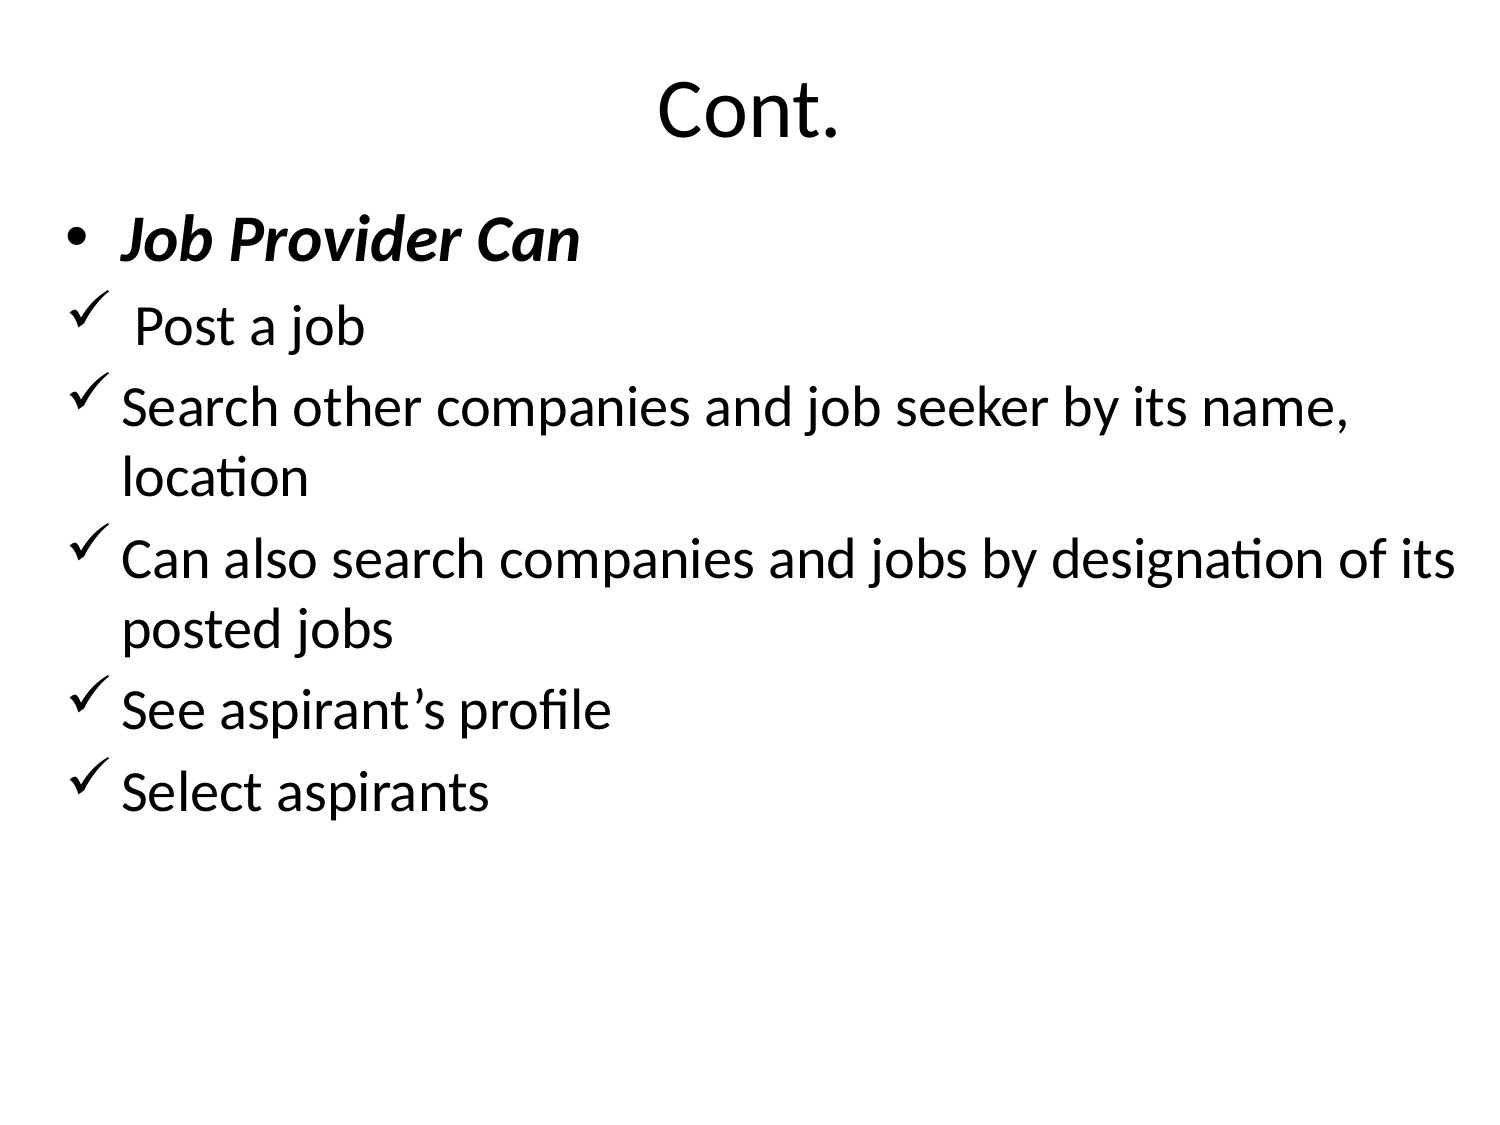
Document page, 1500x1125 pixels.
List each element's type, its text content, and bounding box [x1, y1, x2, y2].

title Cont. [75, 45, 1425, 163]
list Job Provider Can Post a job Search other companies and job seeker by its name, location Can also search companies and jobs by designation of its posted jobs See aspirant’s profile Select aspirants [50, 187, 1488, 1075]
